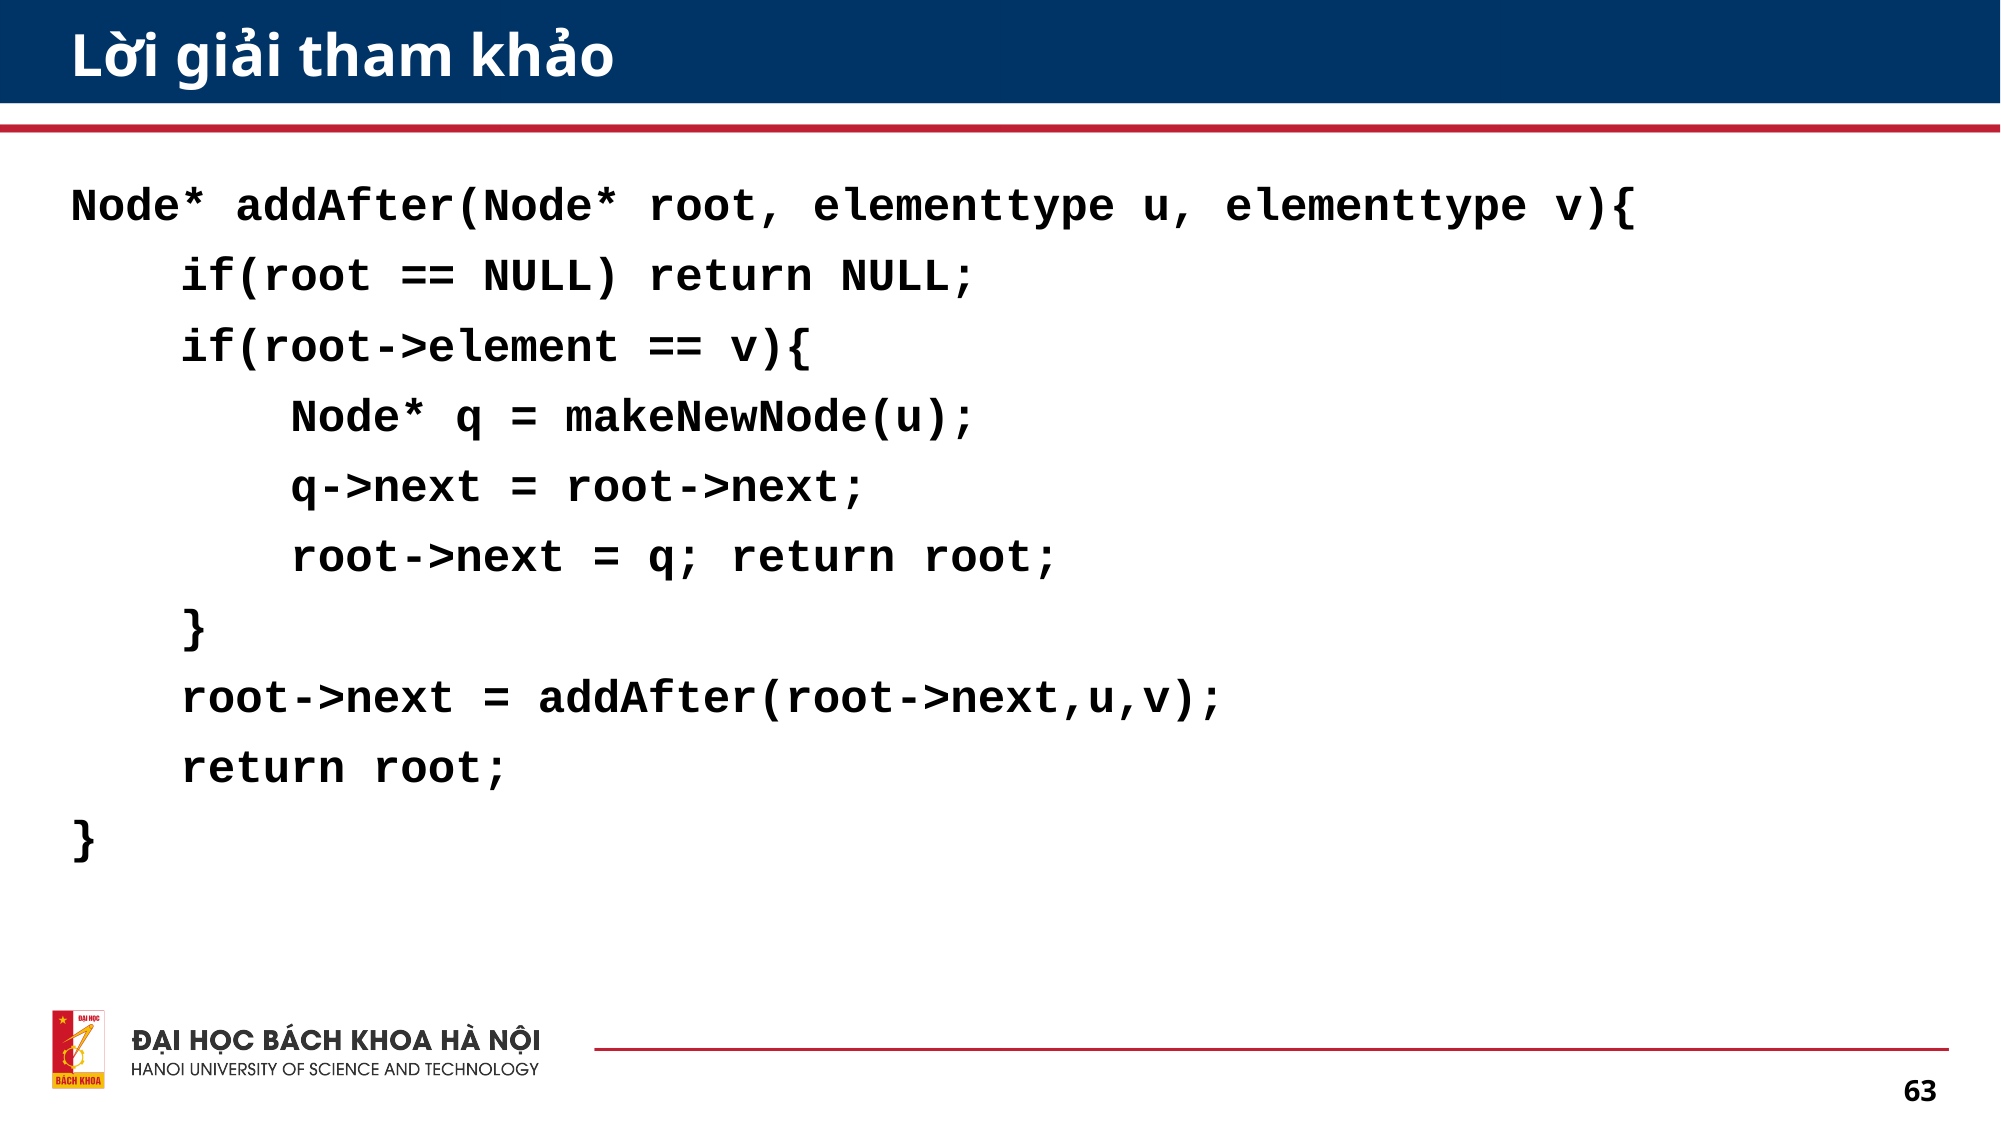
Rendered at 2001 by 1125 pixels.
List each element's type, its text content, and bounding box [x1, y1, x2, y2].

list Node* addAfter(Node* root, elementtype u, elementtype v){ if(root == NULL) return NULL; if(root->element == v){ Node* q = makeNewNode(u); q->next = root->next; root->next = q; return root; } root->next = addAfter(root->next,u,v); return root; } [55, 173, 1945, 979]
picture [0, 0, 2001, 1125]
slide_number 63 [1502, 1065, 1953, 1125]
title Lời giải tham khảo [55, 18, 1945, 90]
